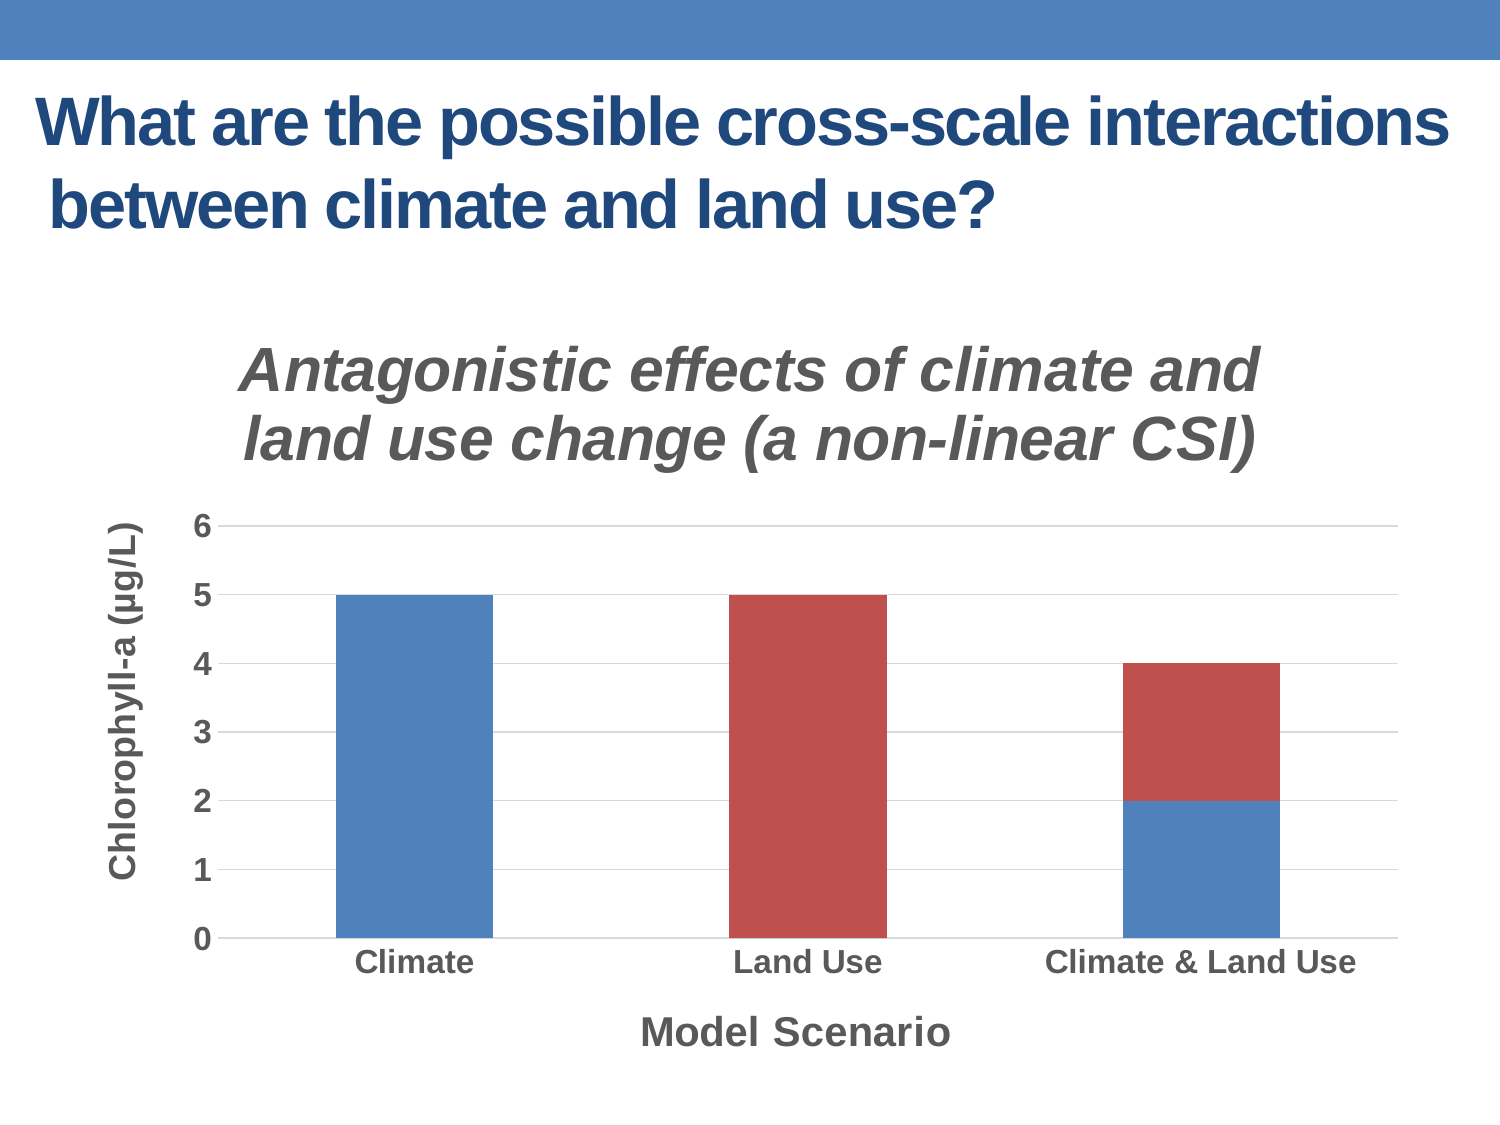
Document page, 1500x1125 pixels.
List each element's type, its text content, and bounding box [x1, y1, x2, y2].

chart [74, 292, 1426, 1094]
title What are the possible cross-scale interactions between climate and land use? [0, 61, 1500, 252]
